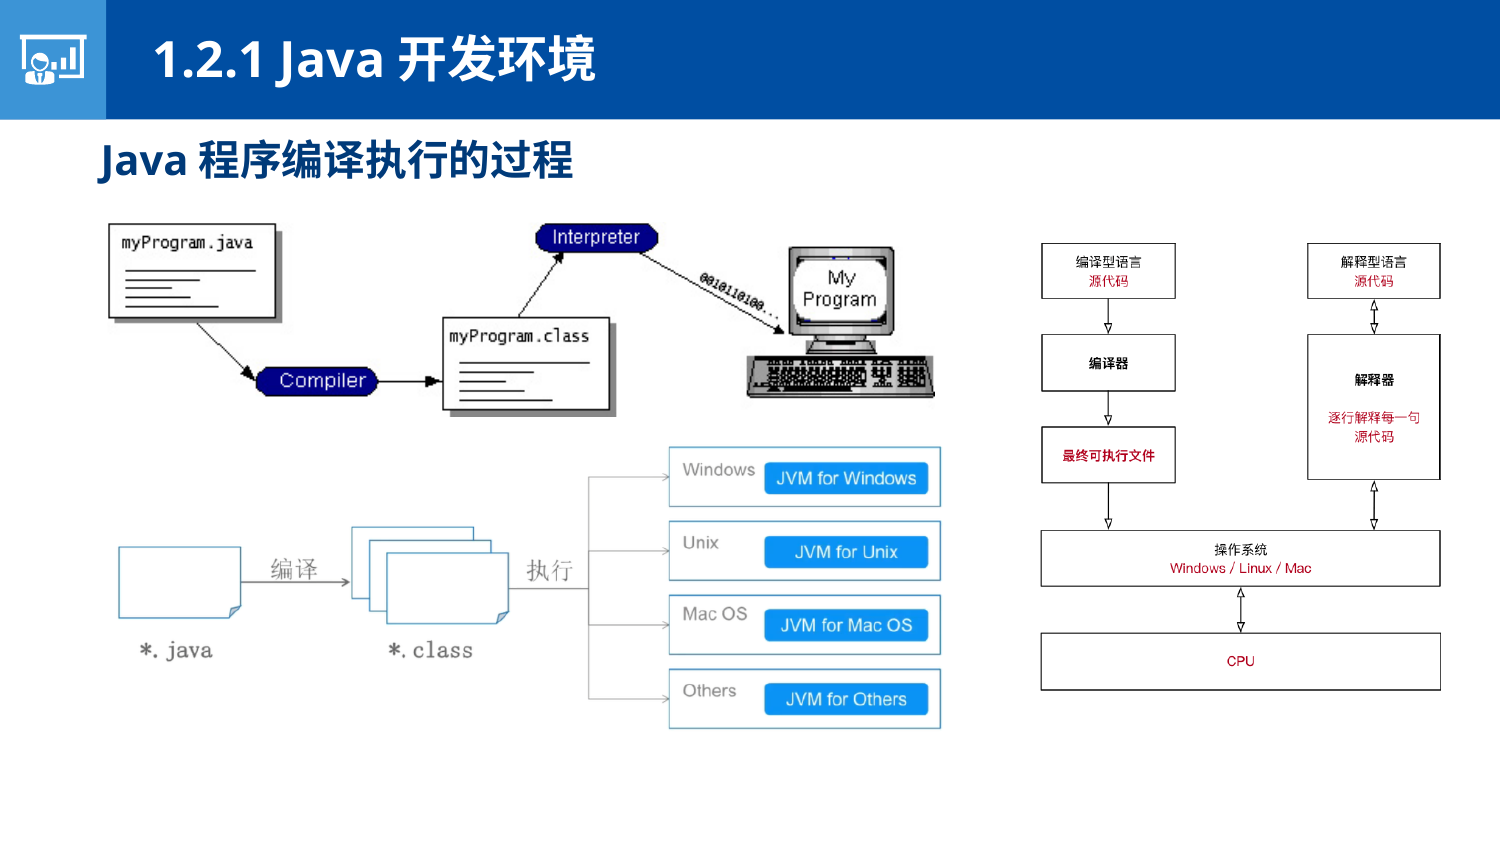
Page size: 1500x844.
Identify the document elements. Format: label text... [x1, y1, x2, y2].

text_box 1.2.1 Java开发环境 [138, 20, 613, 95]
picture [96, 442, 946, 737]
picture [1033, 232, 1450, 699]
text_box Java程序编译执行的过程 [85, 126, 665, 192]
picture [107, 222, 935, 417]
